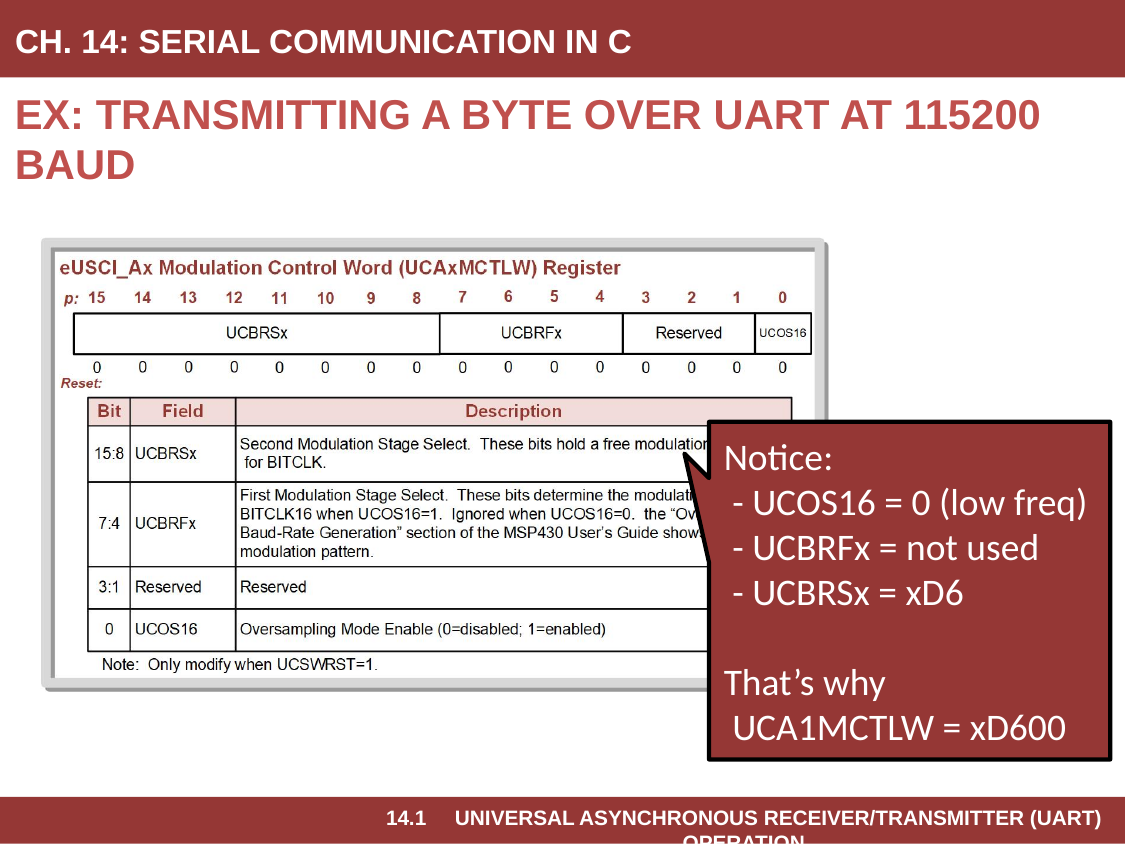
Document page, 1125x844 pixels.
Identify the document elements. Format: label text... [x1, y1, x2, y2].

title Ch. 14: Serial Communication in C [0, 1, 1125, 78]
text_box Notice: - UCOS16 = 0 (low freq) - UCBRFx = not used - UCBRSx = xD6 That’s why UCA1MCTLW = xD600 [706, 419, 1113, 762]
text_box [0, 795, 1125, 844]
picture [40, 237, 830, 692]
text_box Ex: Transmitting a Byte Over UART at 115200 Baud [0, 80, 1088, 196]
subtitle 14.1 Universal Asynchronous Receiver/Transmitter (UART) Operation [362, 796, 1125, 844]
